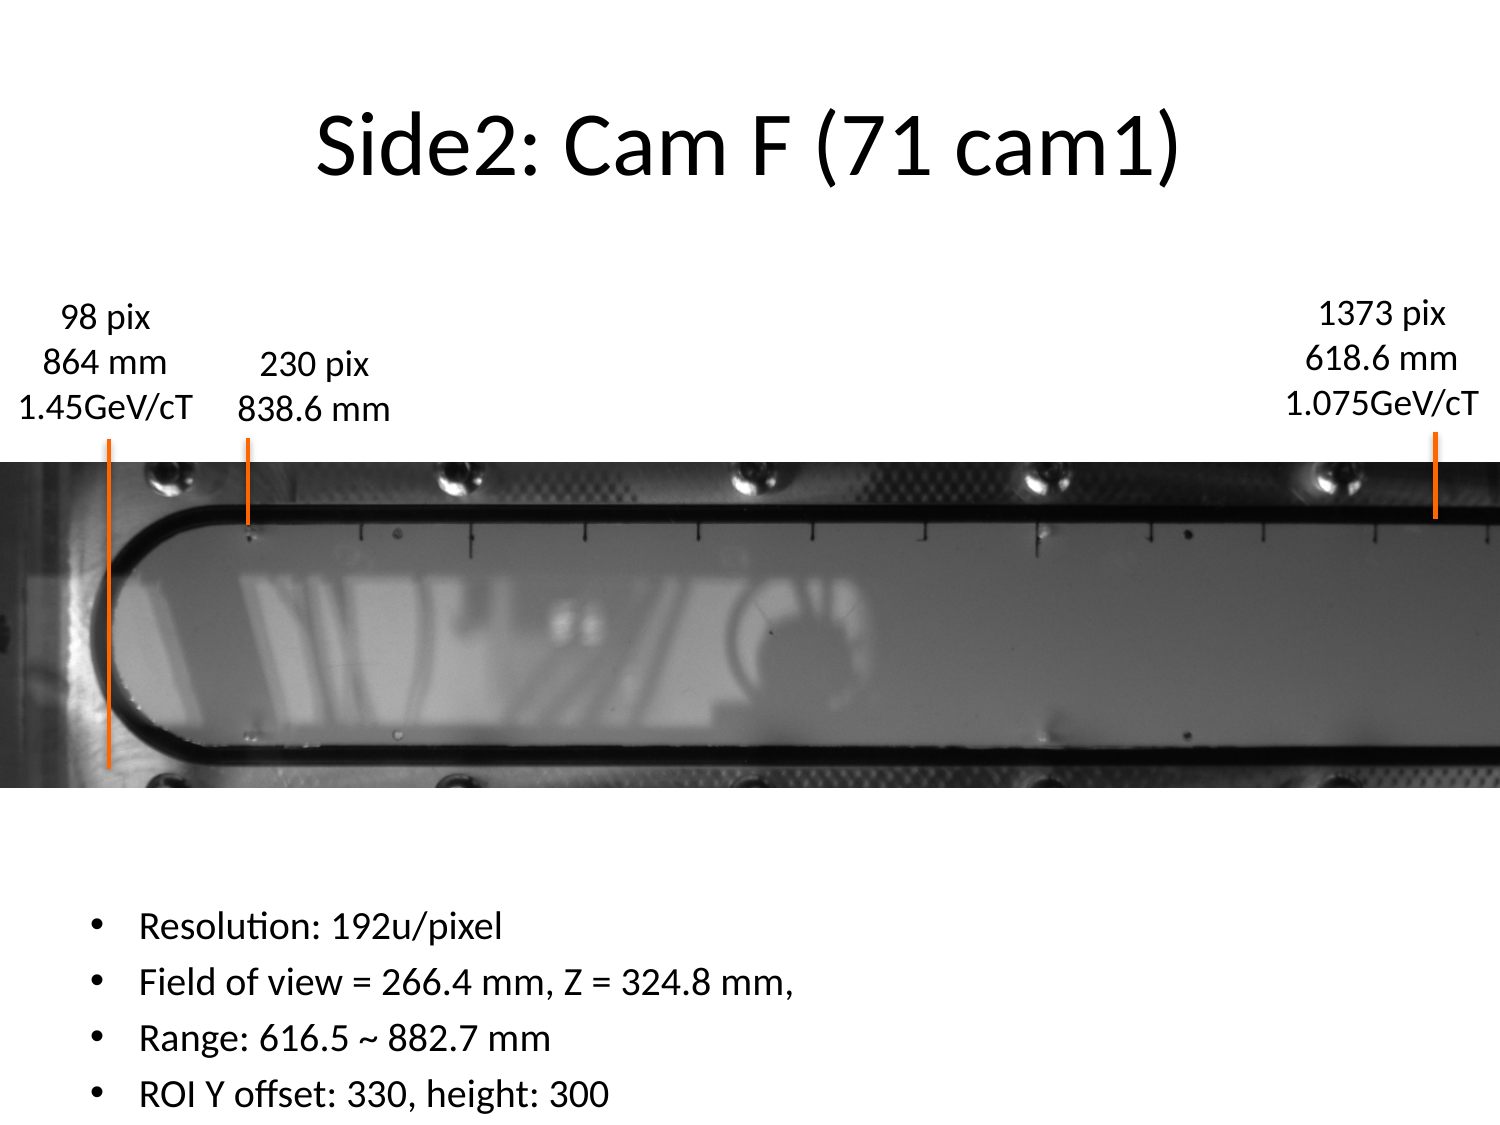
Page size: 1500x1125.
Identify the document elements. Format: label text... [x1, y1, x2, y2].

text_box 98 pix 864 mm 1.45GeV/cT [0, 284, 213, 435]
text_box 1373 pix 618.6 mm 1.075GeV/cT [1265, 280, 1499, 431]
text_box 230 pix 838.6 mm [208, 331, 421, 437]
title Side2: Cam F (71 cam1) [75, 45, 1425, 233]
list Resolution: 192u/pixel Field of view = 266.4 mm, Z = 324.8 mm, Range: 616.5 ~ 882.7 mm ROI Y offset: 330, height: 300 [75, 892, 1425, 1125]
picture [0, 462, 1500, 788]
